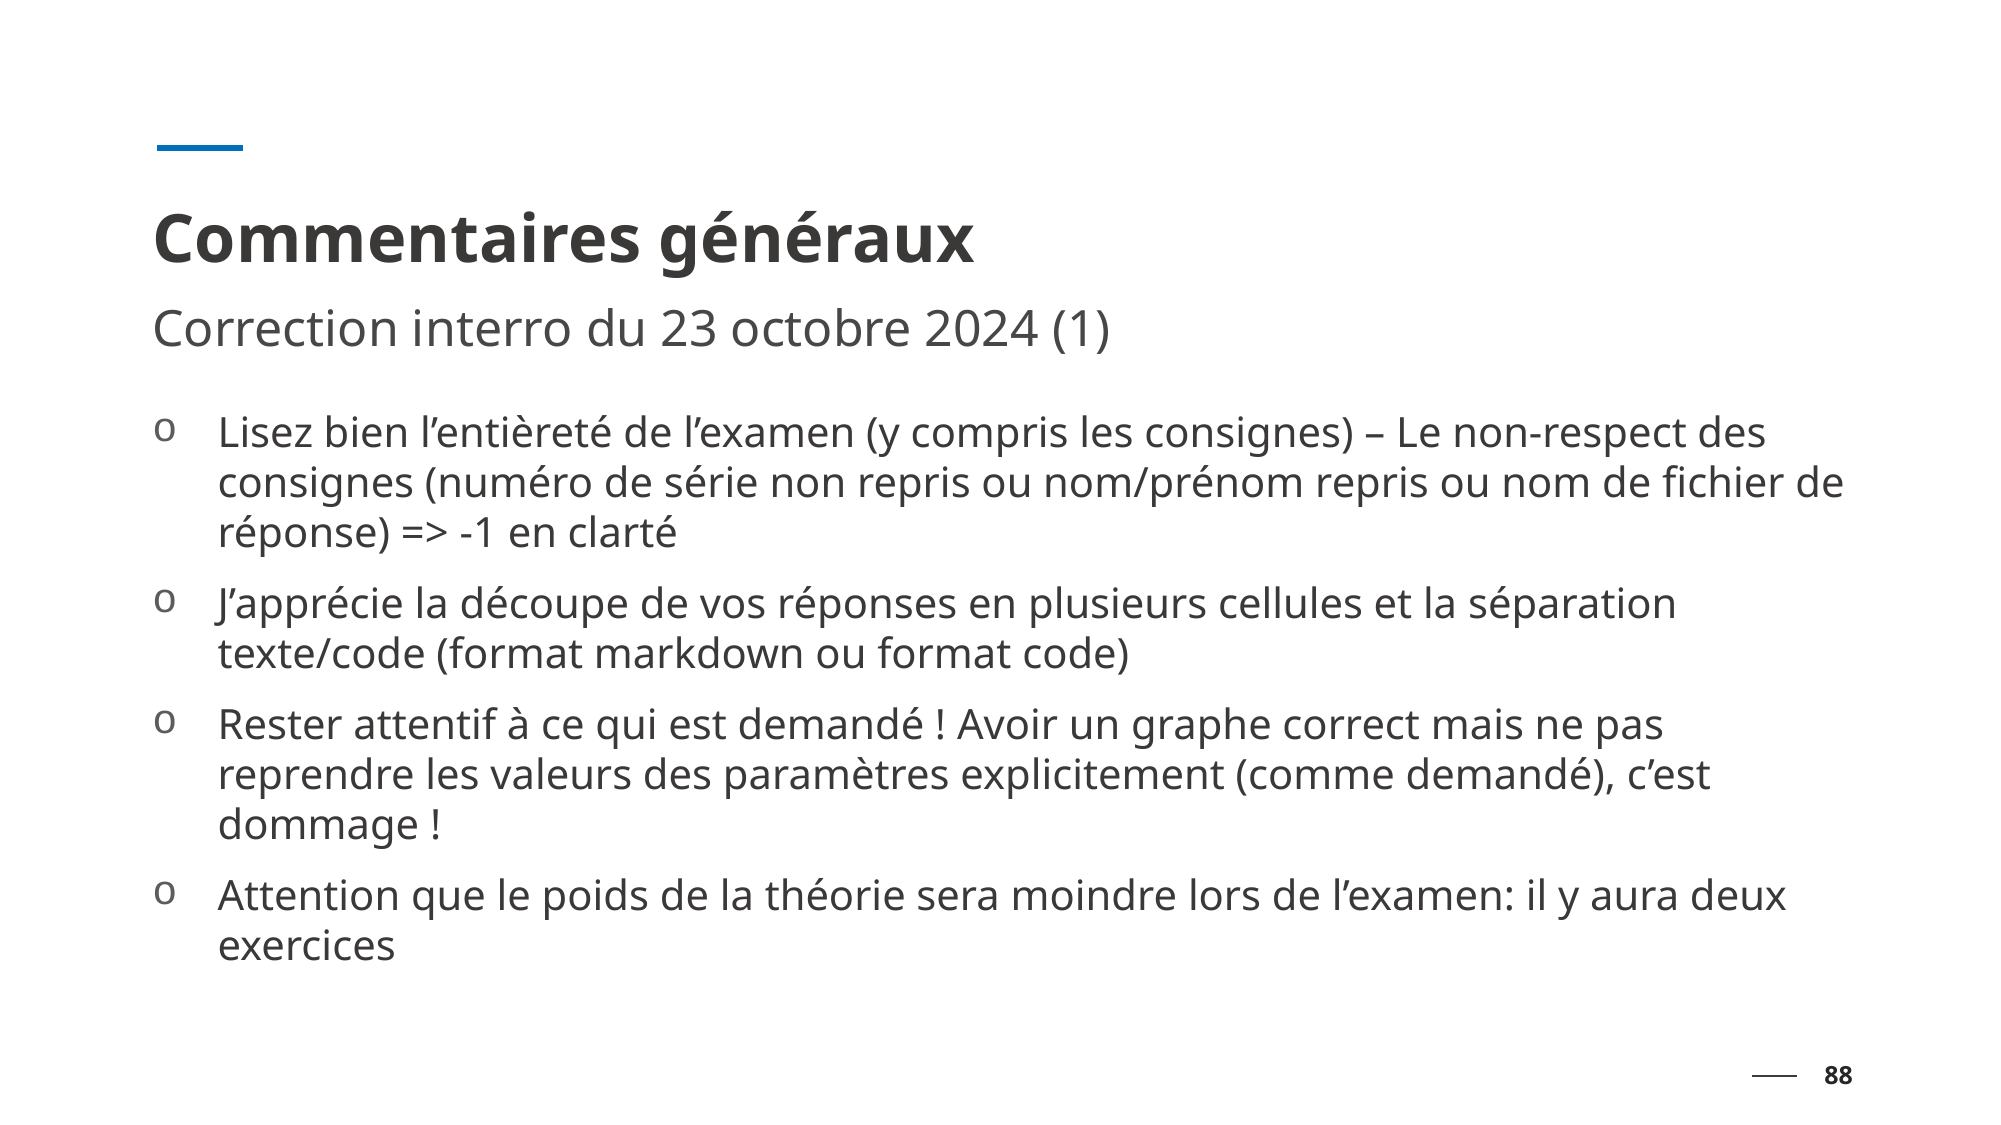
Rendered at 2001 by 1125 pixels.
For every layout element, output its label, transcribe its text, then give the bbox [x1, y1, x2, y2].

list Lisez bien l’entièreté de l’examen (y compris les consignes) – Le non-respect des consignes (numéro de série non repris ou nom/prénom repris ou nom de fichier de réponse) => -1 en clarté J’apprécie la découpe de vos réponses en plusieurs cellules et la séparation texte/code (format markdown ou format code) Rester attentif à ce qui est demandé ! Avoir un graphe correct mais ne pas reprendre les valeurs des paramètres explicitement (comme demandé), c’est dommage ! Attention que le poids de la théorie sera moindre lors de l’examen: il y aura deux exercices [137, 398, 1863, 994]
list Correction interro du 23 octobre 2024 (1) [137, 304, 1863, 350]
title Commentaires généraux [137, 131, 1863, 304]
slide_number 88 [1809, 1046, 1899, 1107]
